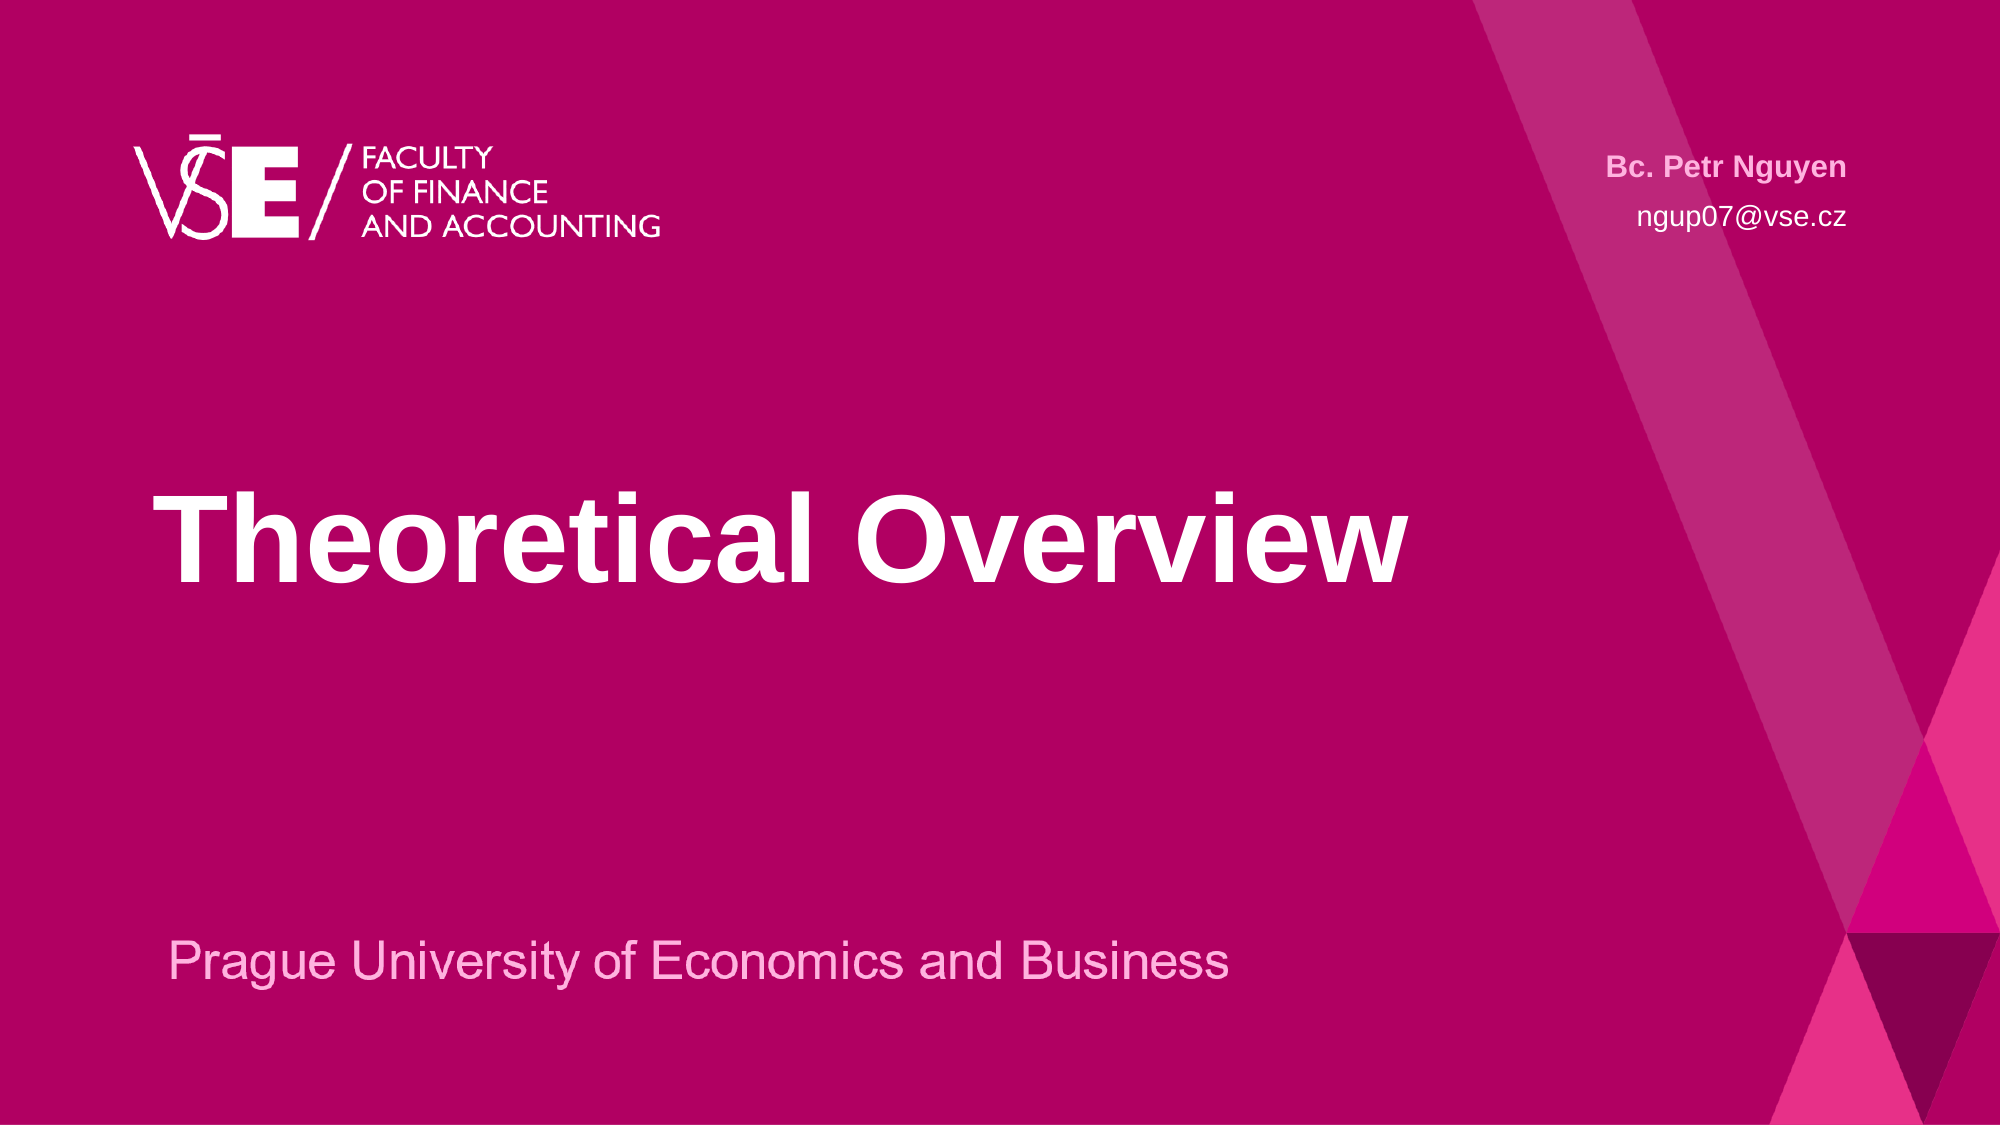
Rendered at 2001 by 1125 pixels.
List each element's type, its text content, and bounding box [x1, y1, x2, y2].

list Bc. Petr Nguyen [1252, 142, 1863, 193]
list ngup07@vse.cz [1252, 193, 1863, 245]
picture [0, 0, 2000, 1125]
title Theoretical Overview [137, 467, 1863, 649]
